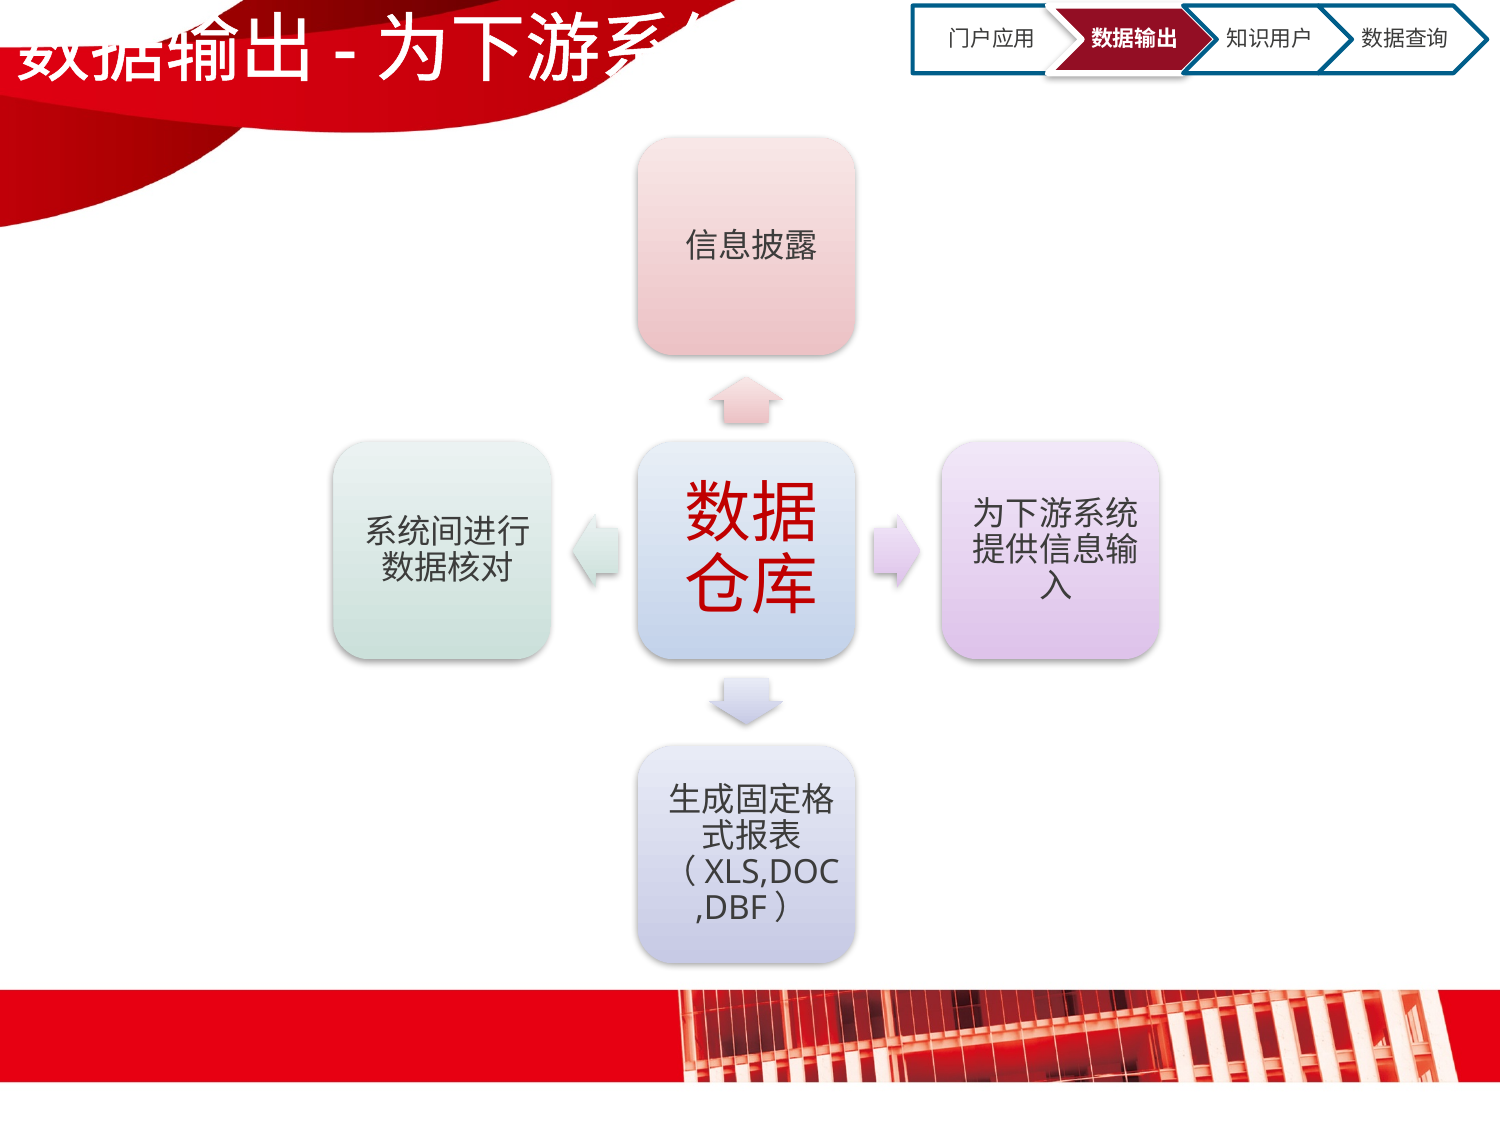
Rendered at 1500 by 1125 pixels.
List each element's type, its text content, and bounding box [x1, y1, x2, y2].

picture [0, 0, 1500, 1125]
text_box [912, 3, 1488, 76]
text_box 数据输出-为下游系统服务 [0, 0, 1493, 121]
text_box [49, 136, 1444, 965]
